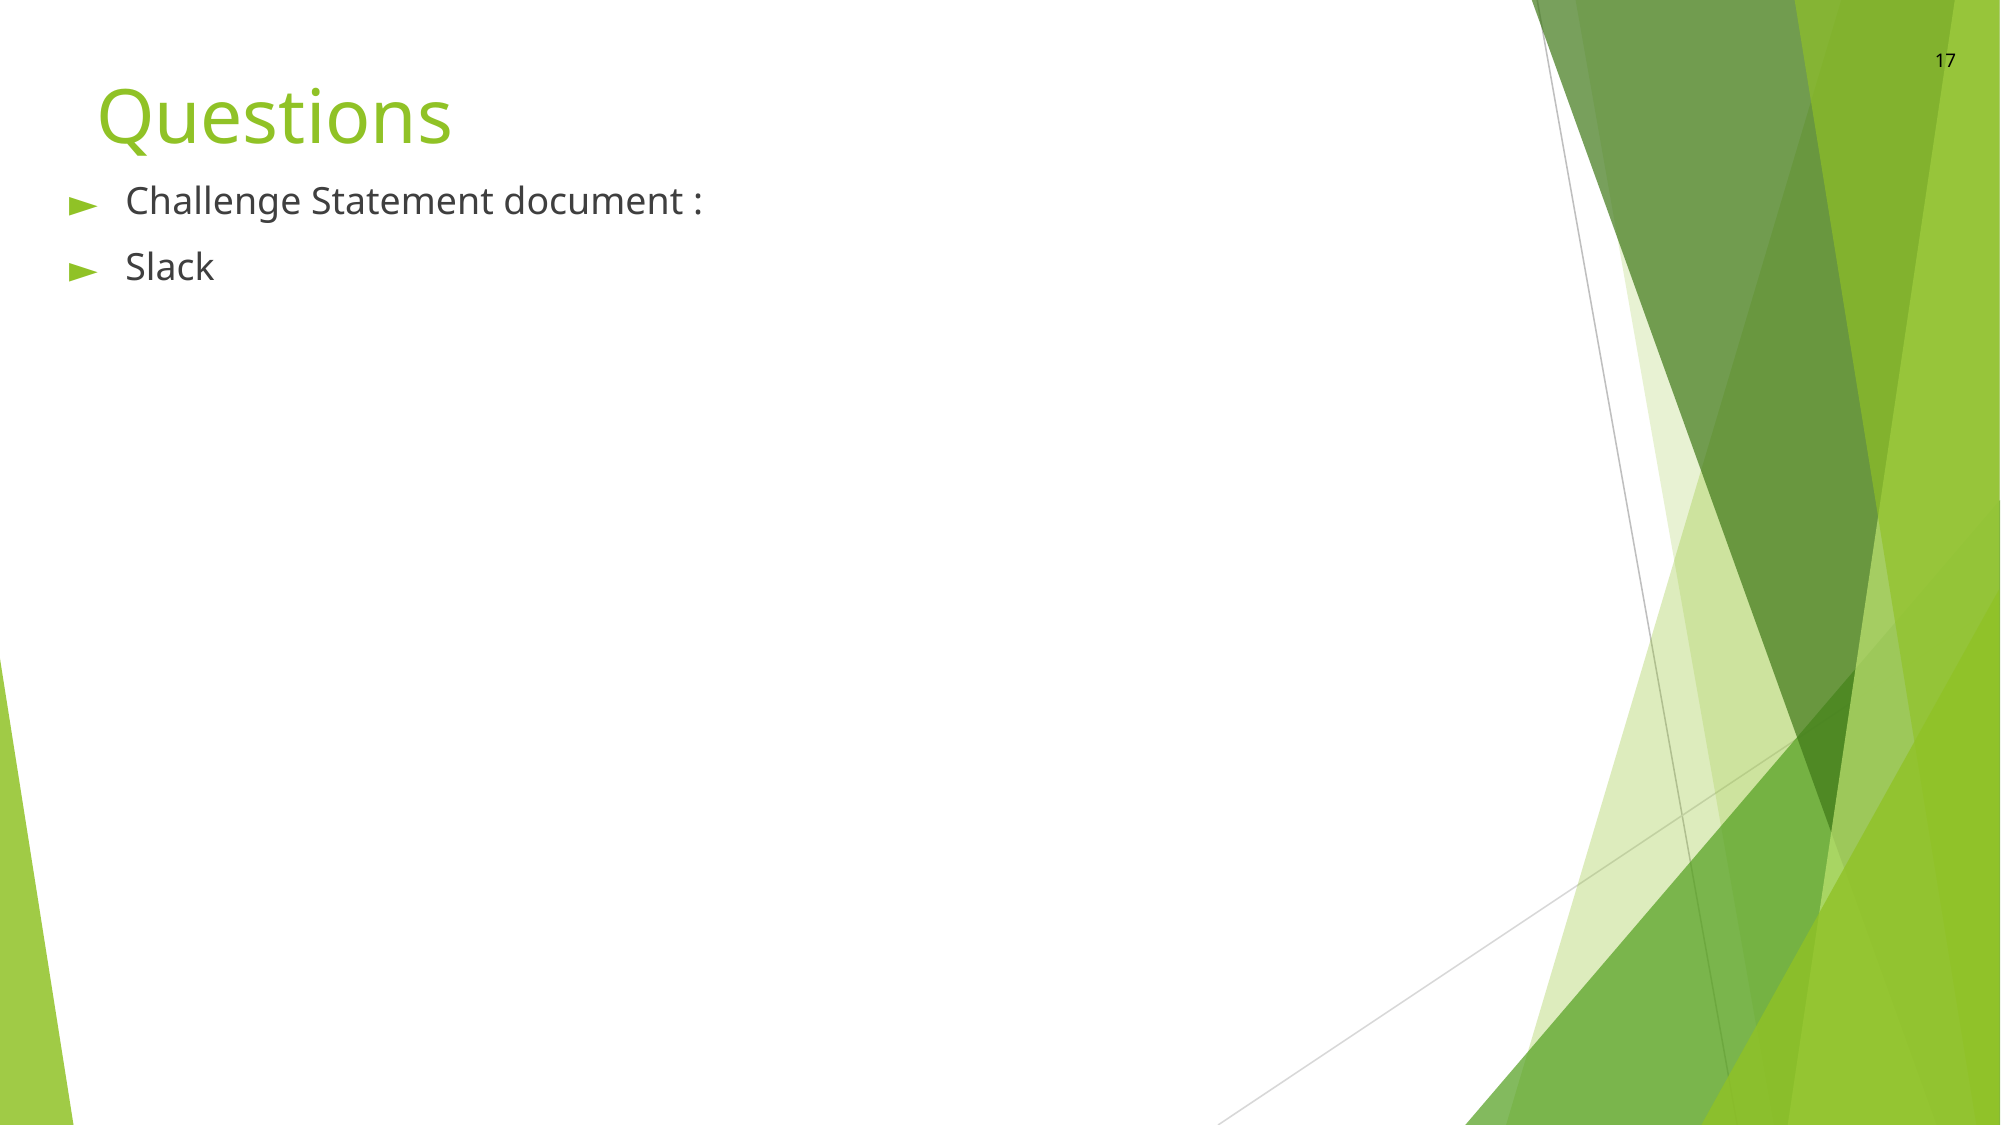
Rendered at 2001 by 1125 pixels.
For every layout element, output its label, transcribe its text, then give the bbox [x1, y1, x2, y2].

title Questions [81, 61, 1492, 278]
slide_number 17 [1859, 31, 1972, 91]
list Challenge Statement document : Slack [54, 169, 1465, 806]
